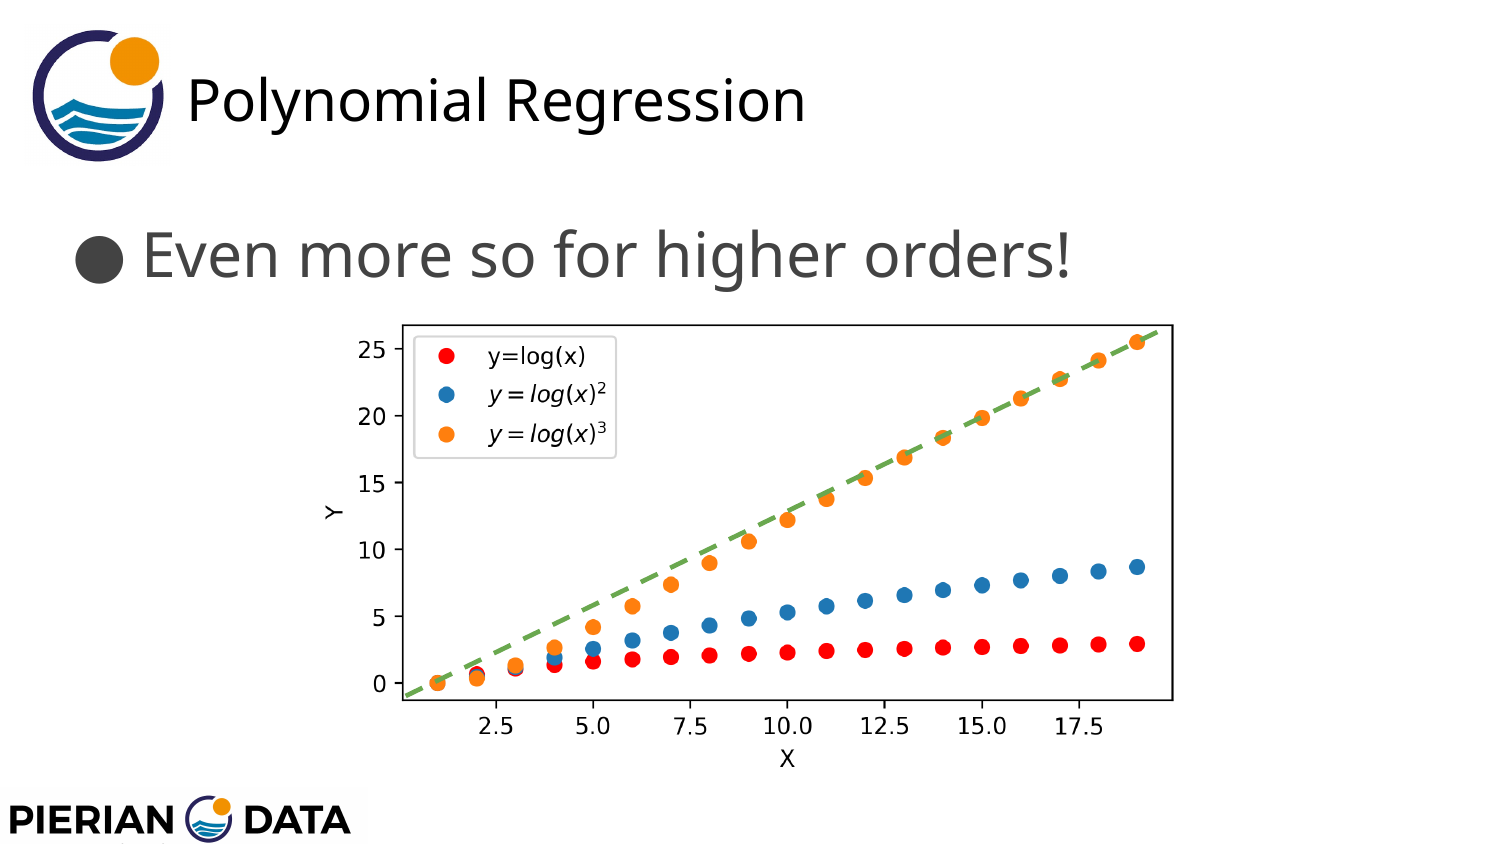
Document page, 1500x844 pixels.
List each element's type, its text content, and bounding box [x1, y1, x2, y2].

picture [0, 308, 1189, 844]
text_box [405, 326, 1170, 697]
list Even more so for higher orders! [51, 189, 1494, 624]
title Polynomial Regression [176, 48, 1449, 143]
picture [24, 24, 172, 167]
